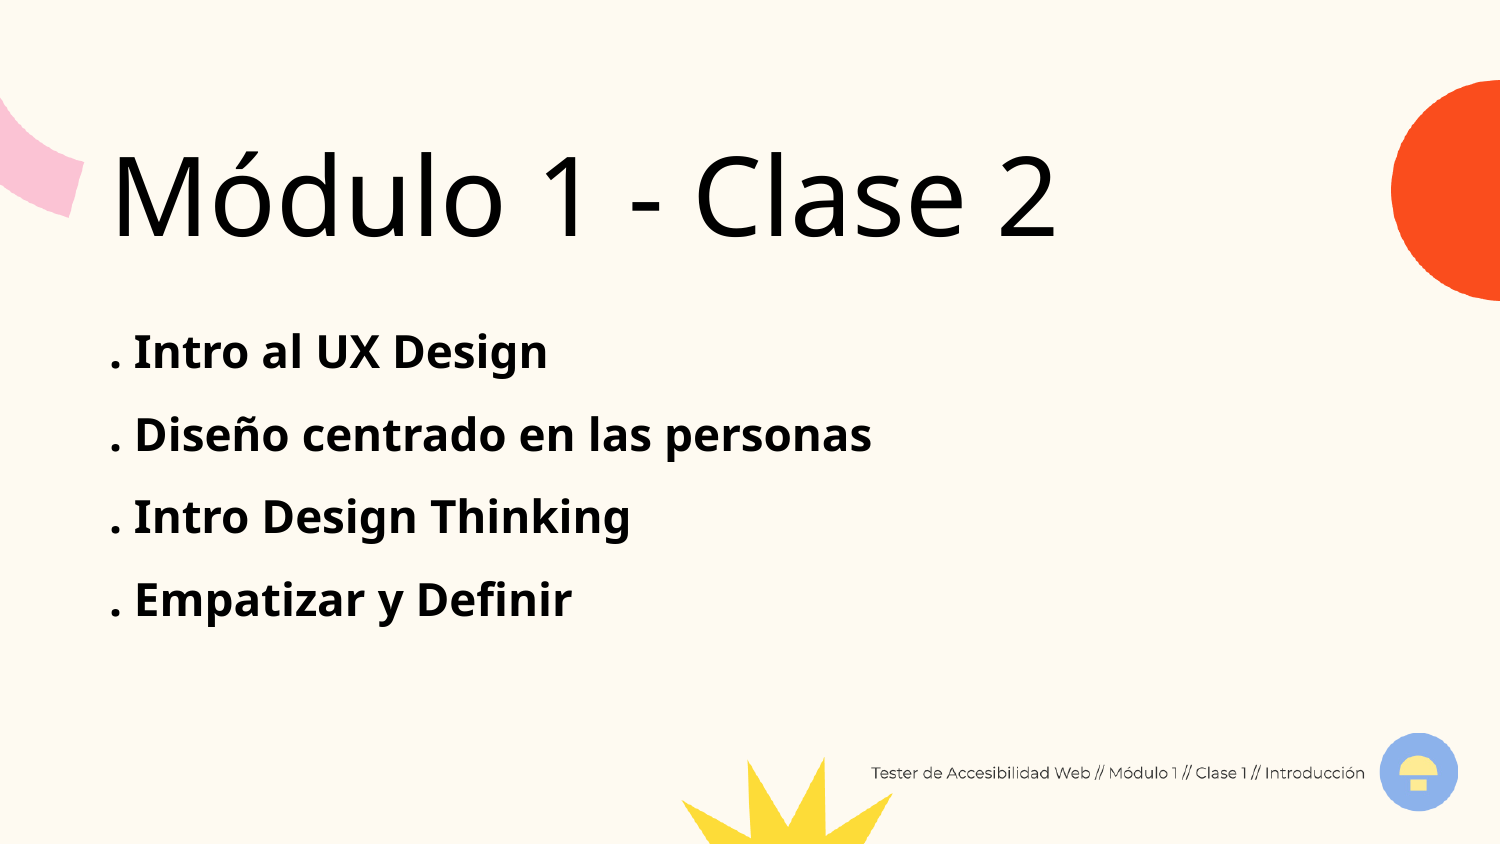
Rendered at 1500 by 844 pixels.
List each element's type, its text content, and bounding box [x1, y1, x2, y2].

text_box Módulo 1 - Clase 2 [94, 110, 1444, 274]
picture [0, 0, 1500, 844]
text_box . Intro al UX Design . Diseño centrado en las personas . Intro Design Thinking . Empatizar y Definir [94, 300, 980, 620]
